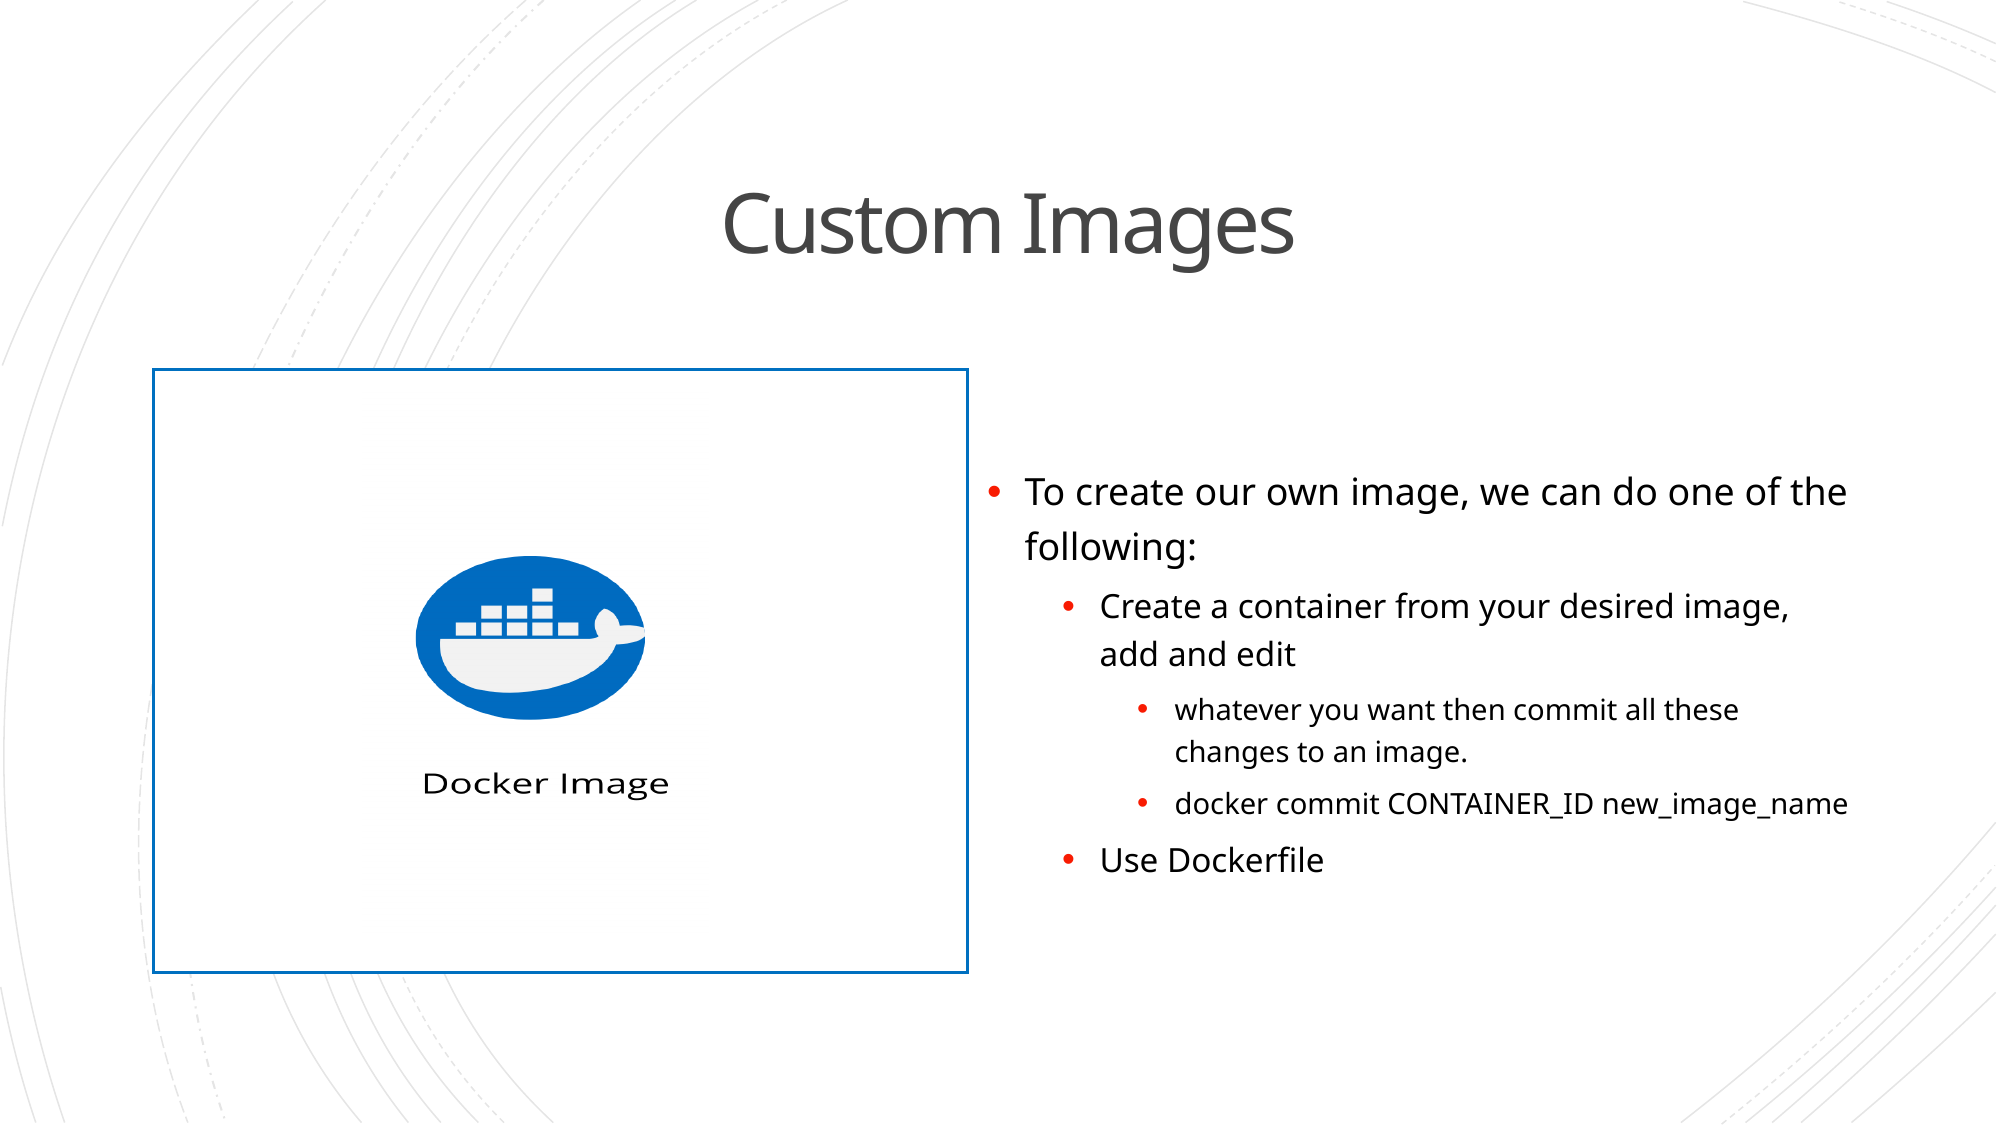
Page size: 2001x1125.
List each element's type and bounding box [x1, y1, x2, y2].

picture [362, 354, 709, 935]
text_box [0, 0, 1996, 1125]
